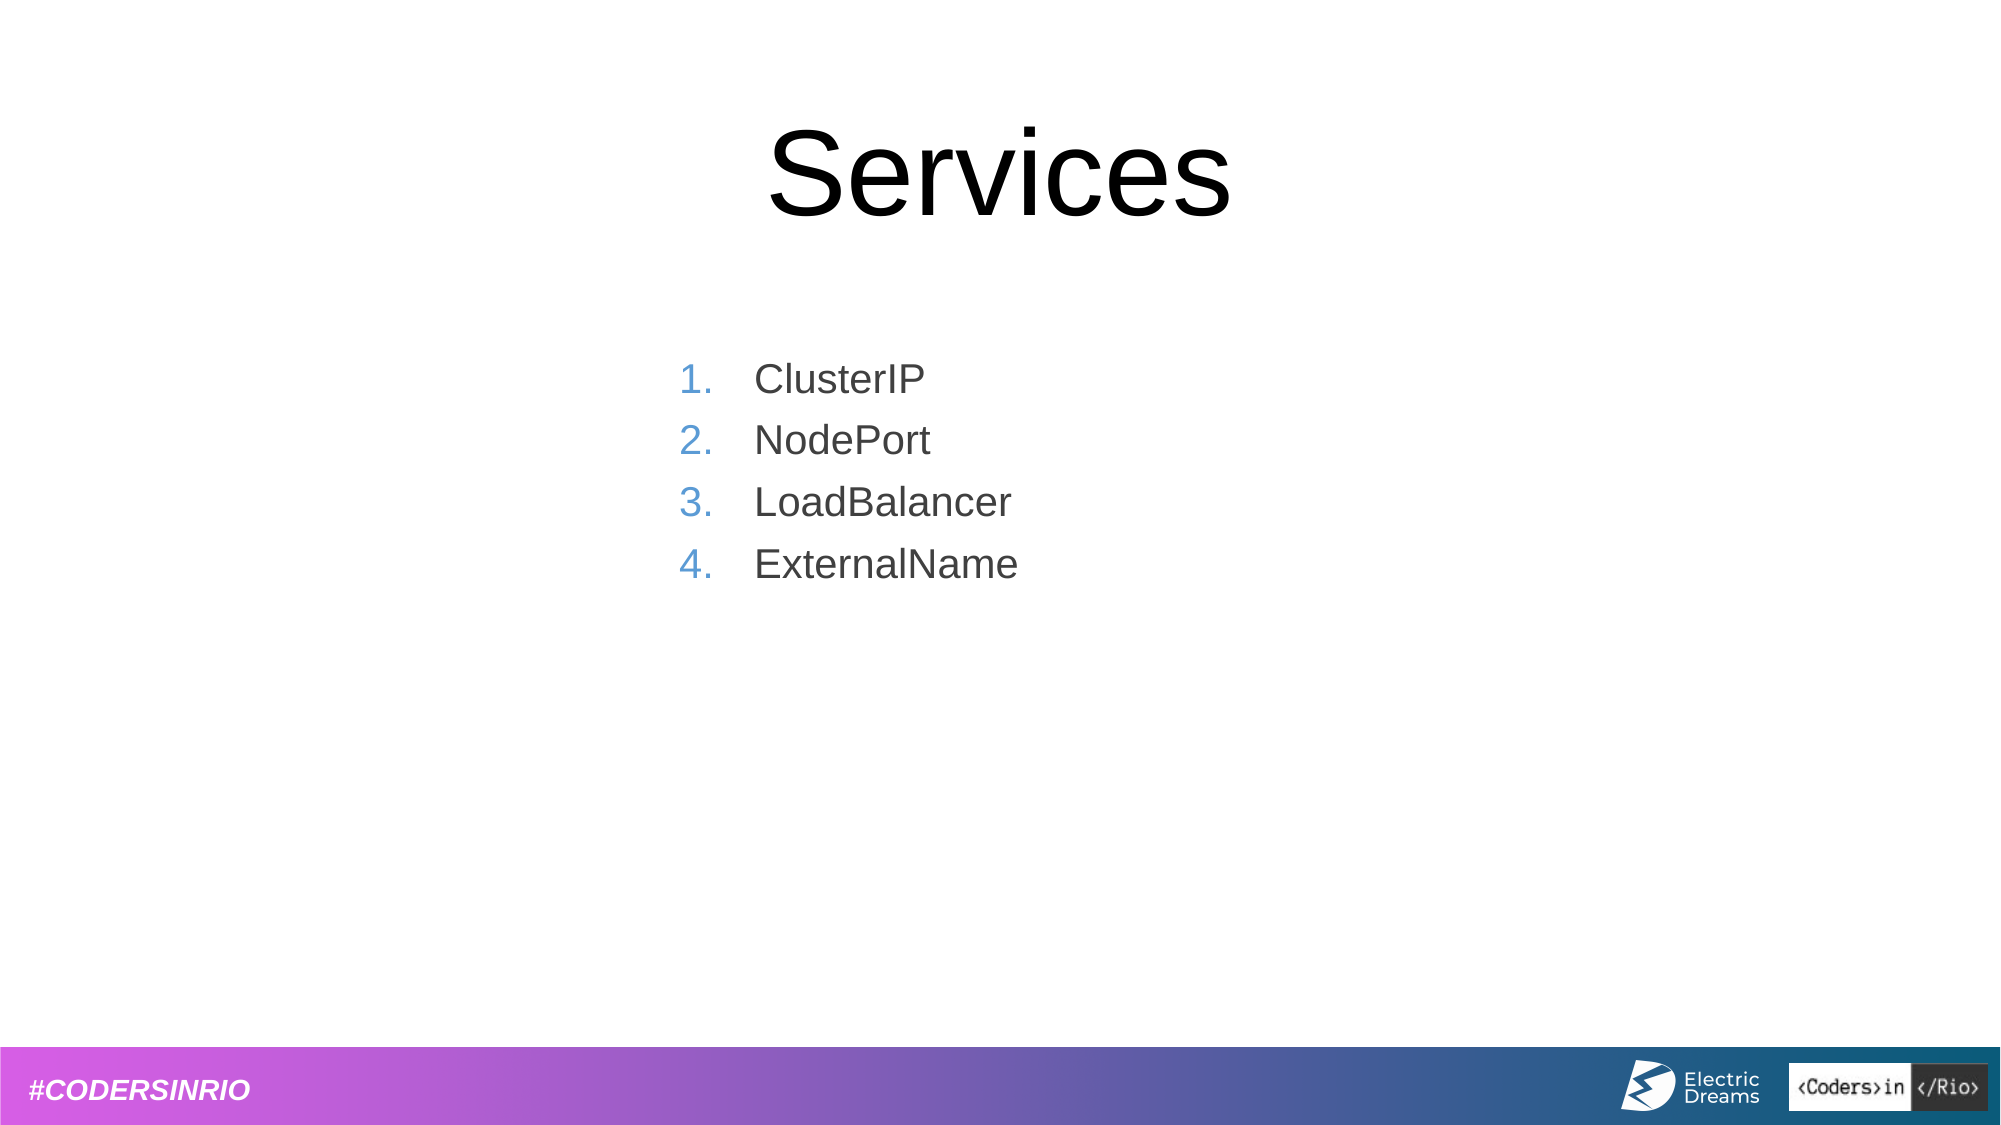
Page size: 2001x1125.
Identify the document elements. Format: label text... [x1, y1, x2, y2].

picture [0, 1047, 2001, 1125]
text_box ClusterIP NodePort LoadBalancer ExternalName [628, 337, 1372, 882]
text_box Services [0, 86, 2000, 248]
